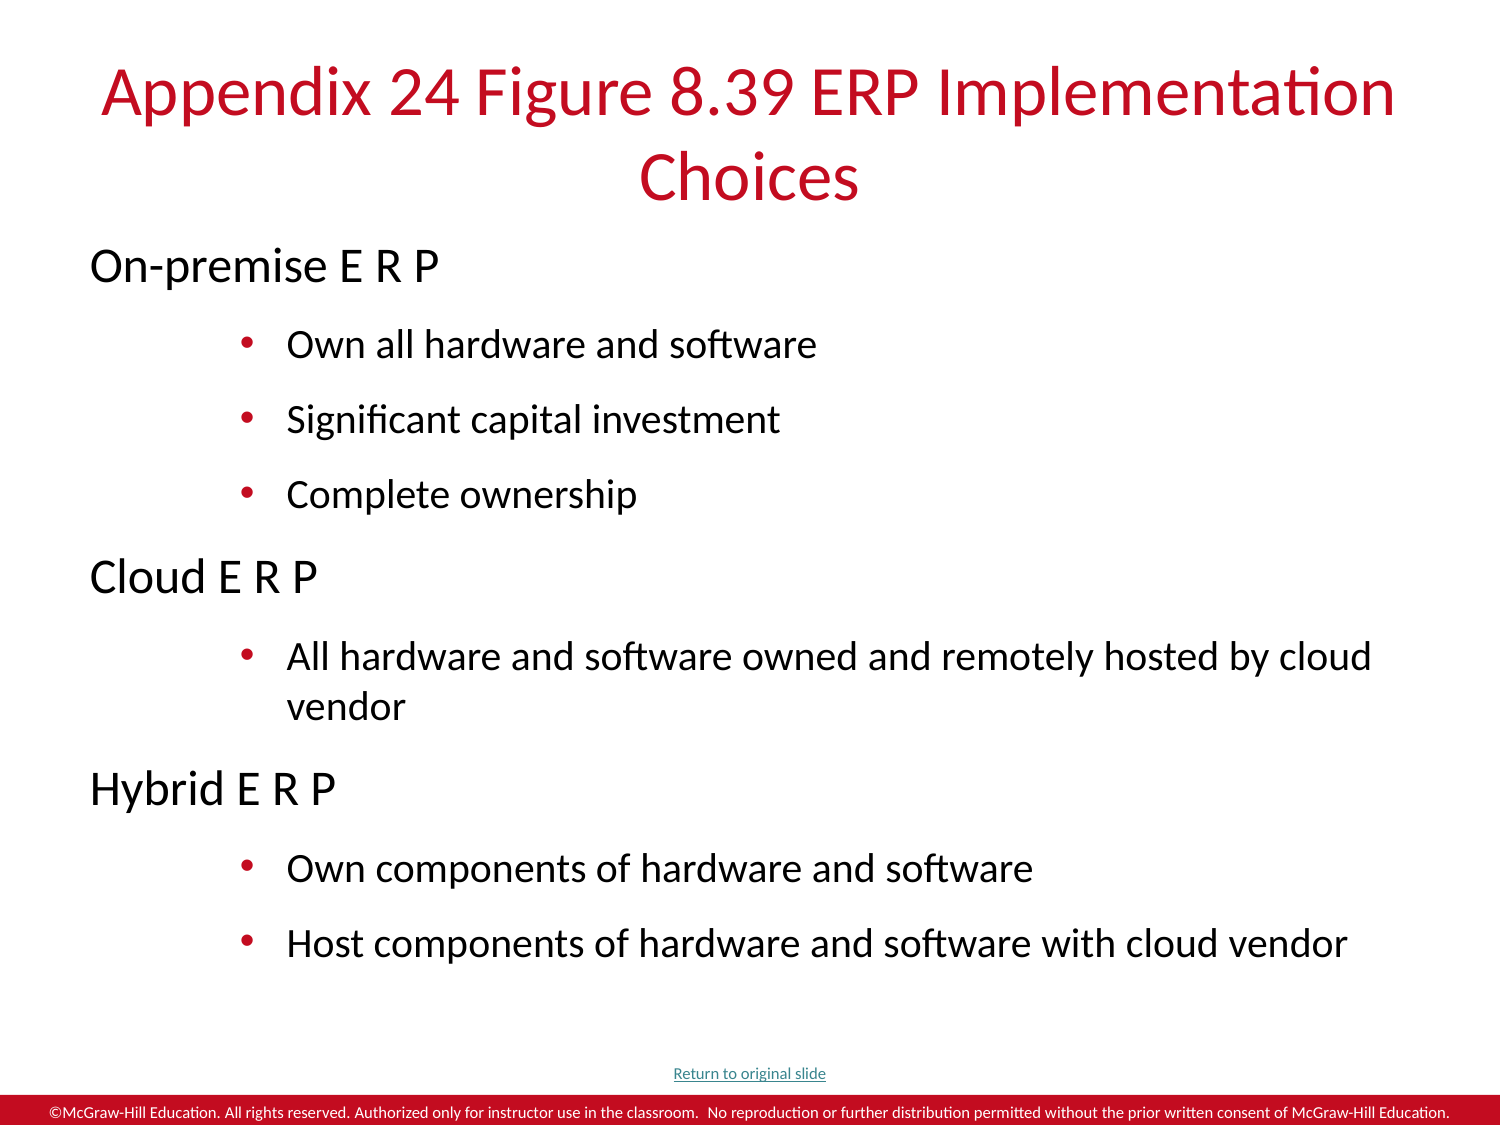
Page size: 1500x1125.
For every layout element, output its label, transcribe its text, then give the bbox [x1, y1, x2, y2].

list Return to original slide [568, 1062, 932, 1092]
list On-premise E R P Own all hardware and software Significant capital investment Complete ownership Cloud E R P All hardware and software owned and remotely hosted by cloud vendor Hybrid E R P Own components of hardware and software Host components of hardware and software with cloud vendor [75, 224, 1425, 1063]
title Appendix 24 Figure 8.39 ERP Implementation Choices [0, 37, 1500, 138]
